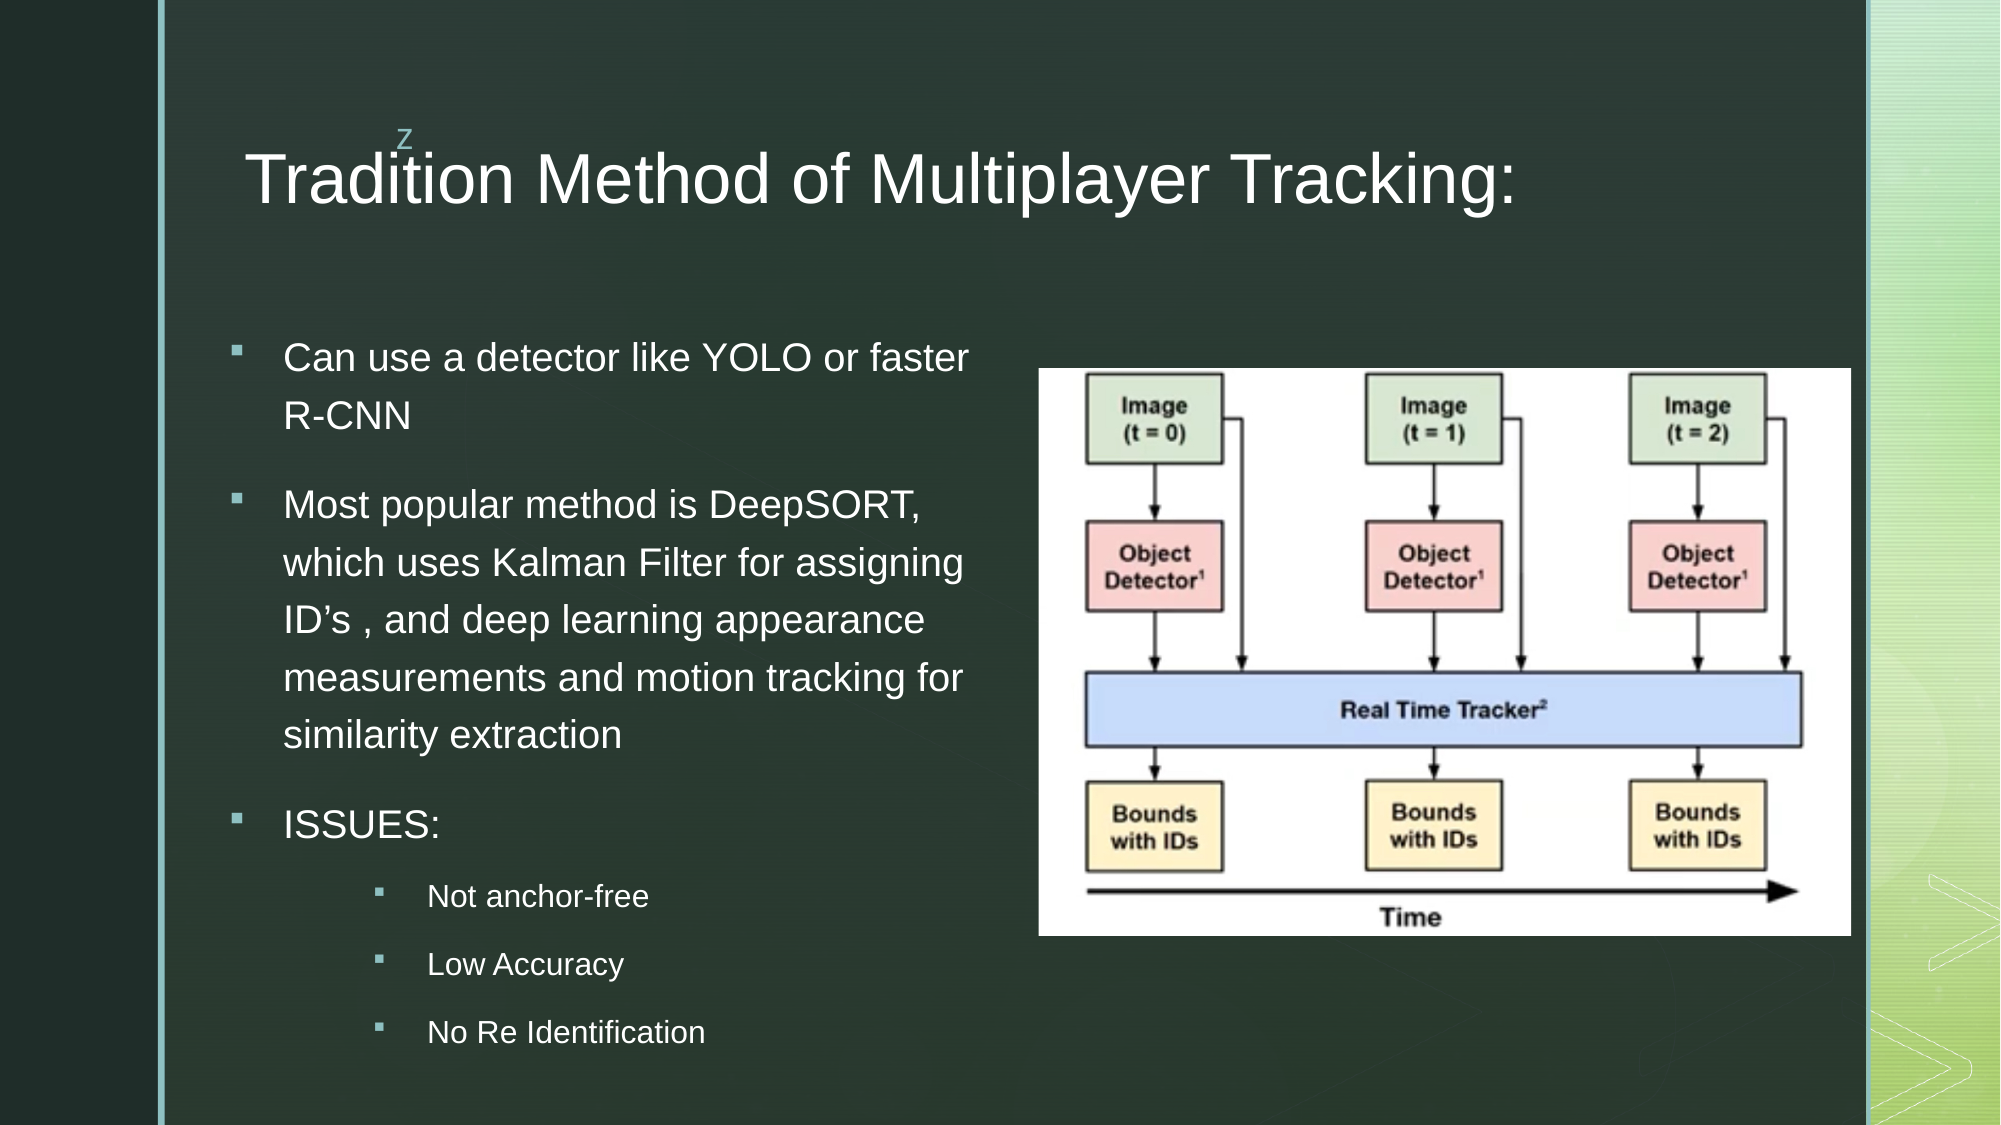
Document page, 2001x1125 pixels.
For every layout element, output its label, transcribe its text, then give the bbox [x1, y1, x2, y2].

list Can use a detector like YOLO or faster R-CNN Most popular method is DeepSORT, which uses Kalman Filter for assigning ID’s , and deep learning appearance measurements and motion tracking for similarity extraction ISSUES: Not anchor-free Low Accuracy No Re Identification [213, 311, 1039, 1061]
picture [1038, 368, 1852, 936]
title Tradition Method of Multiplayer Tracking: [229, 134, 1535, 312]
picture [1871, 0, 2001, 1125]
